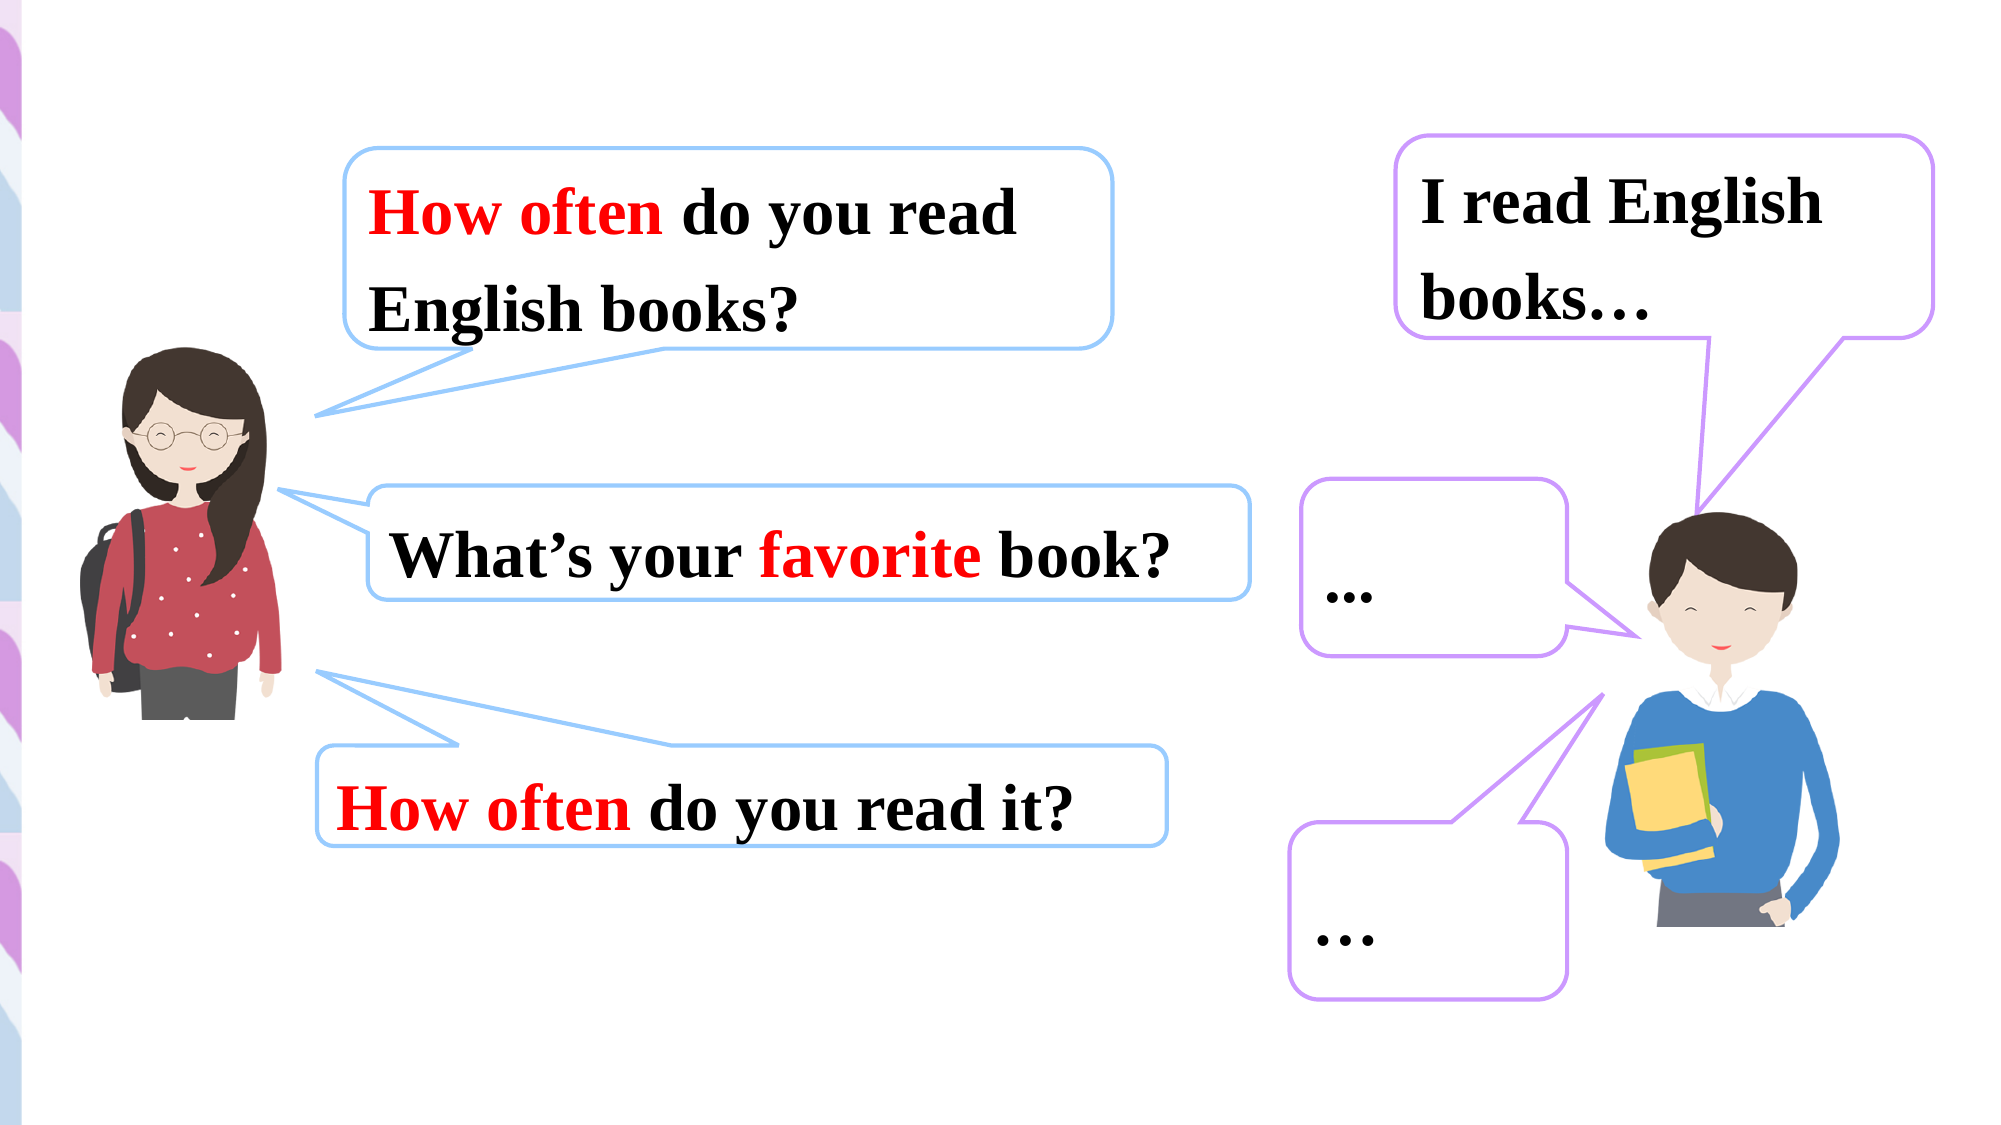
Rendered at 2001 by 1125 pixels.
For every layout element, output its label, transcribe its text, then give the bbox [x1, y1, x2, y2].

text_box How often do you read it? [316, 671, 1167, 847]
text_box ... [1301, 478, 1589, 657]
text_box … [1289, 705, 1589, 1000]
text_box How often do you read English books? [314, 148, 1113, 417]
text_box What’s your favorite book? [299, 485, 1250, 600]
text_box I read English books… [1395, 135, 1934, 510]
picture [0, 0, 2001, 1125]
